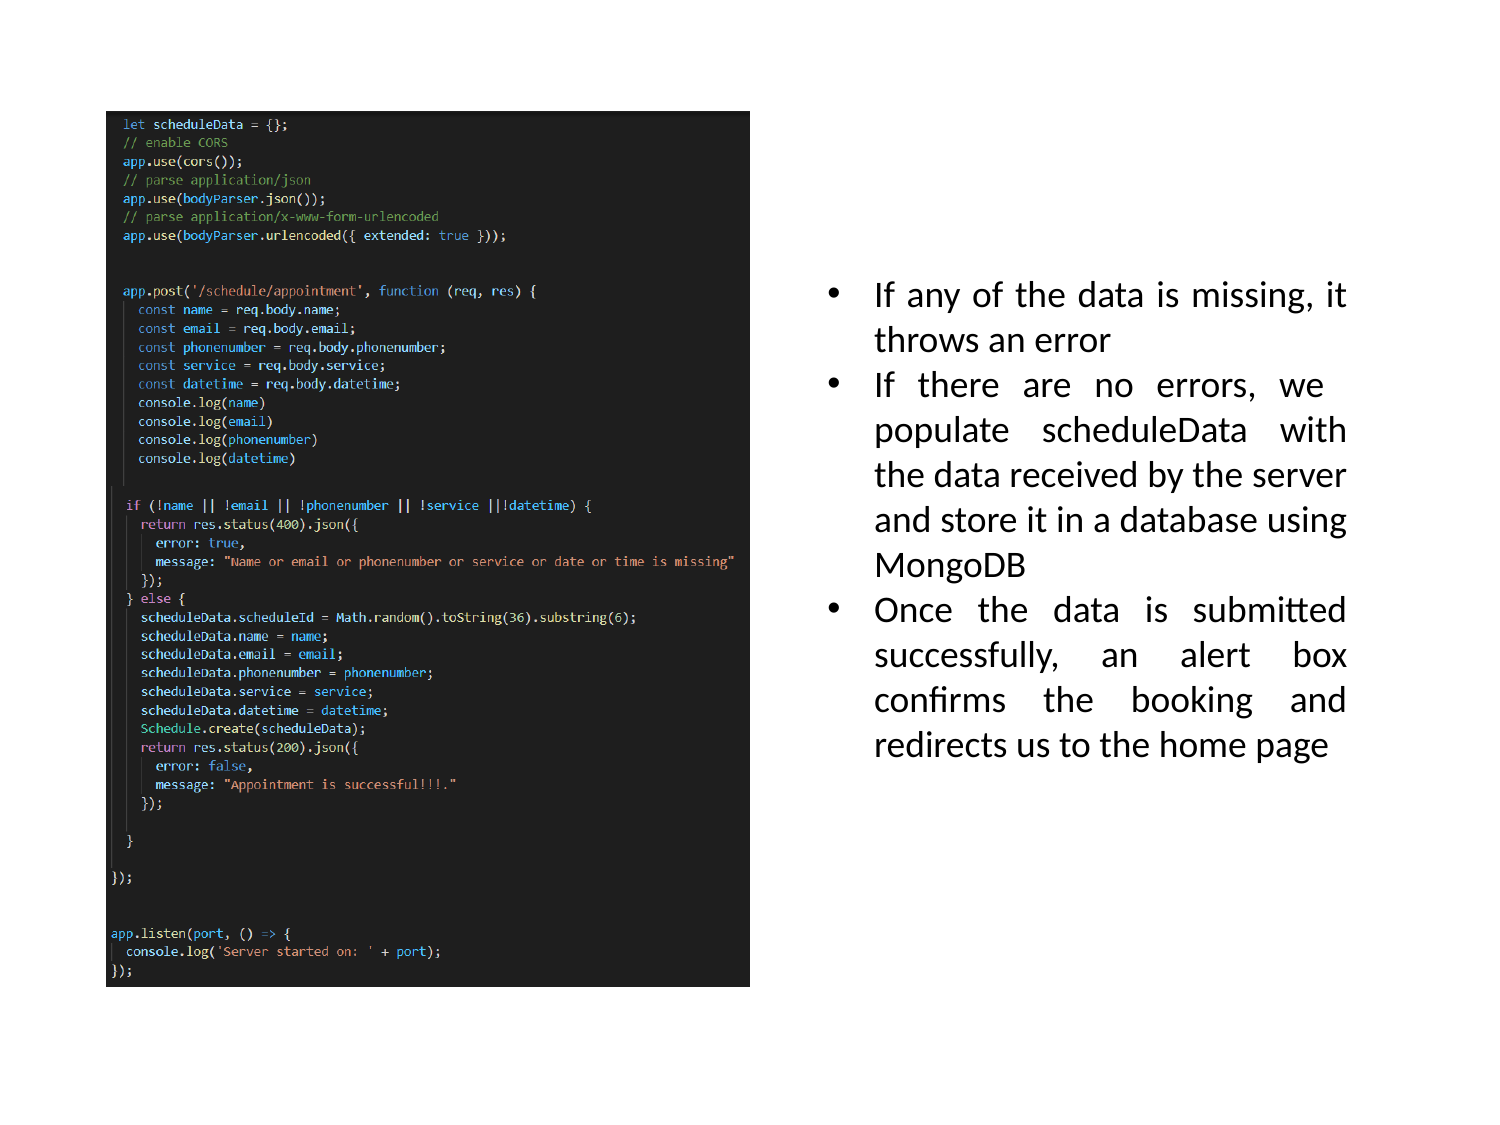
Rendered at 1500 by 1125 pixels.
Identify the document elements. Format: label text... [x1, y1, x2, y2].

text_box If any of the data is missing, it throws an error If there are no errors, we populate scheduleData with the data received by the server and store it in a database using MongoDB Once the data is submitted successfully, an alert box confirms the booking and redirects us to the home page [812, 262, 1363, 773]
picture [105, 111, 751, 987]
